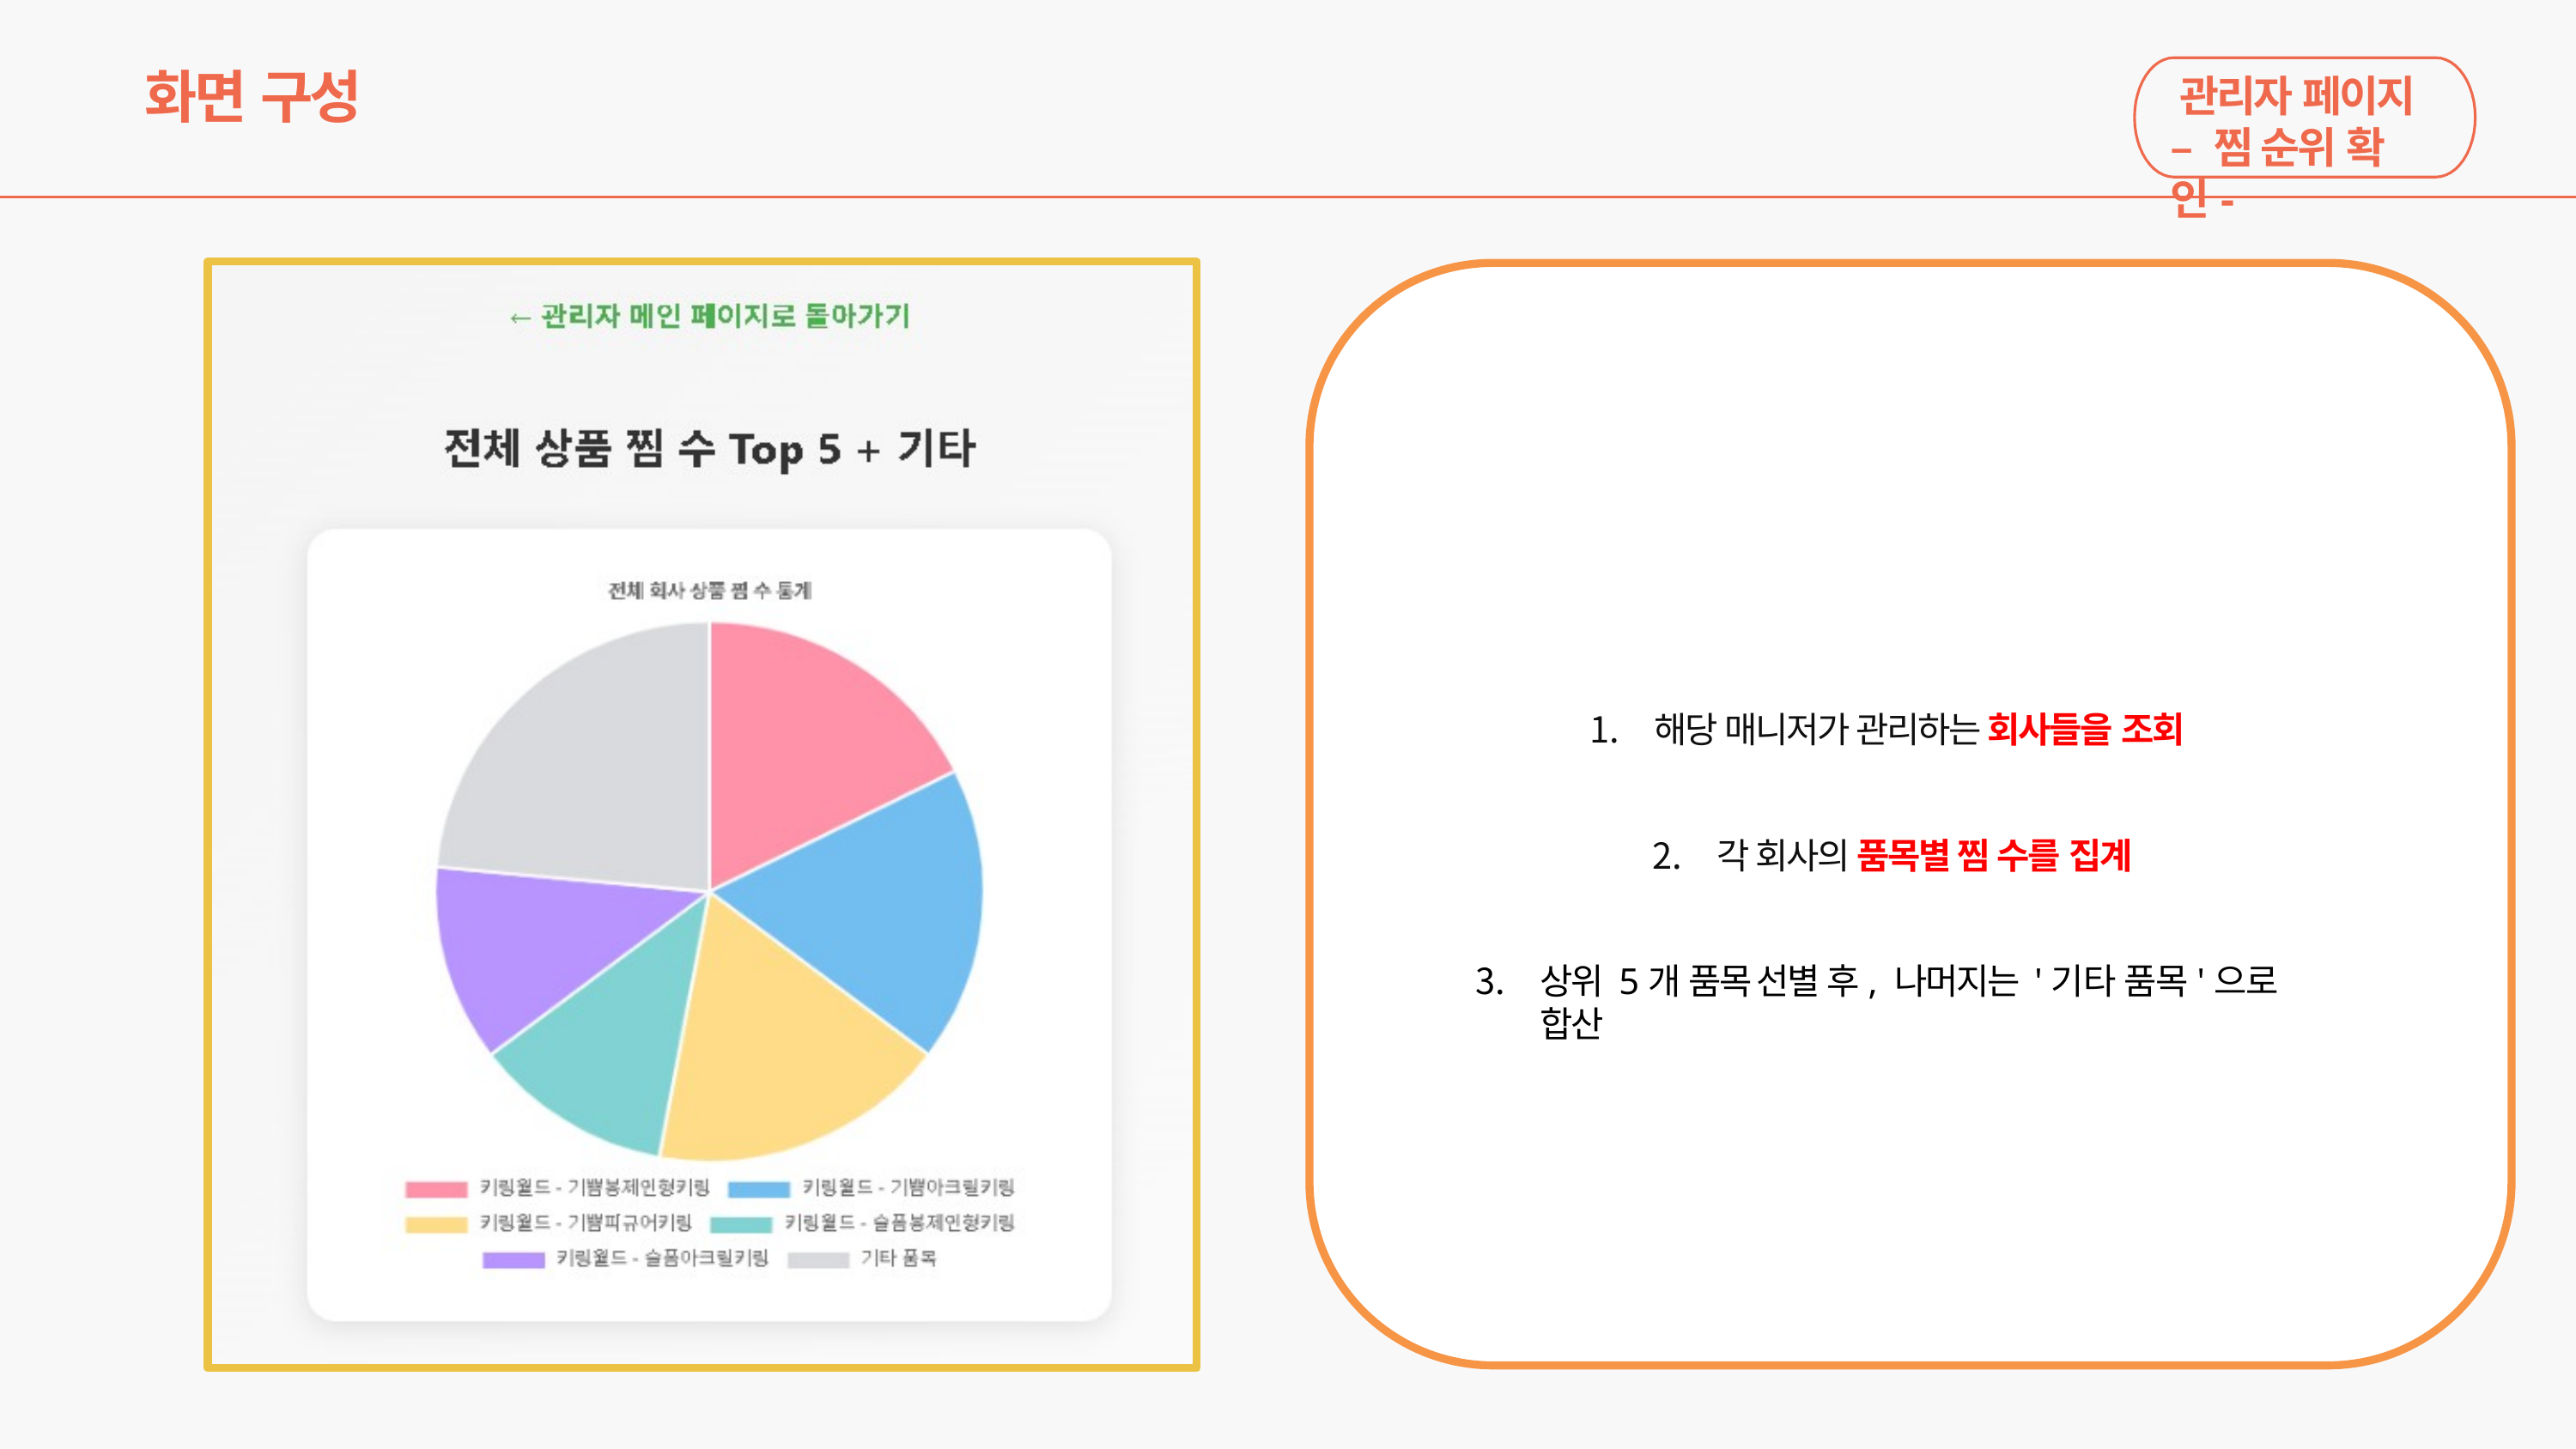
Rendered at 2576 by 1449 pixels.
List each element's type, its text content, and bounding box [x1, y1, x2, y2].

title 화면 구성 [143, 58, 379, 304]
text_box 관리자 페이지 – 찜 순위 확인- [2168, 68, 2445, 224]
text_box 해당 매니저가 관리하는 회사들을 조회 각 회사의 품목별 찜 수를 집계 상위 5개 품목 선별 후, 나머지는 '기타 품목'으로 합산 [1473, 705, 2348, 1046]
text_box [1309, 263, 2512, 1366]
text_box [208, 261, 1197, 1368]
text_box [2134, 58, 2476, 177]
